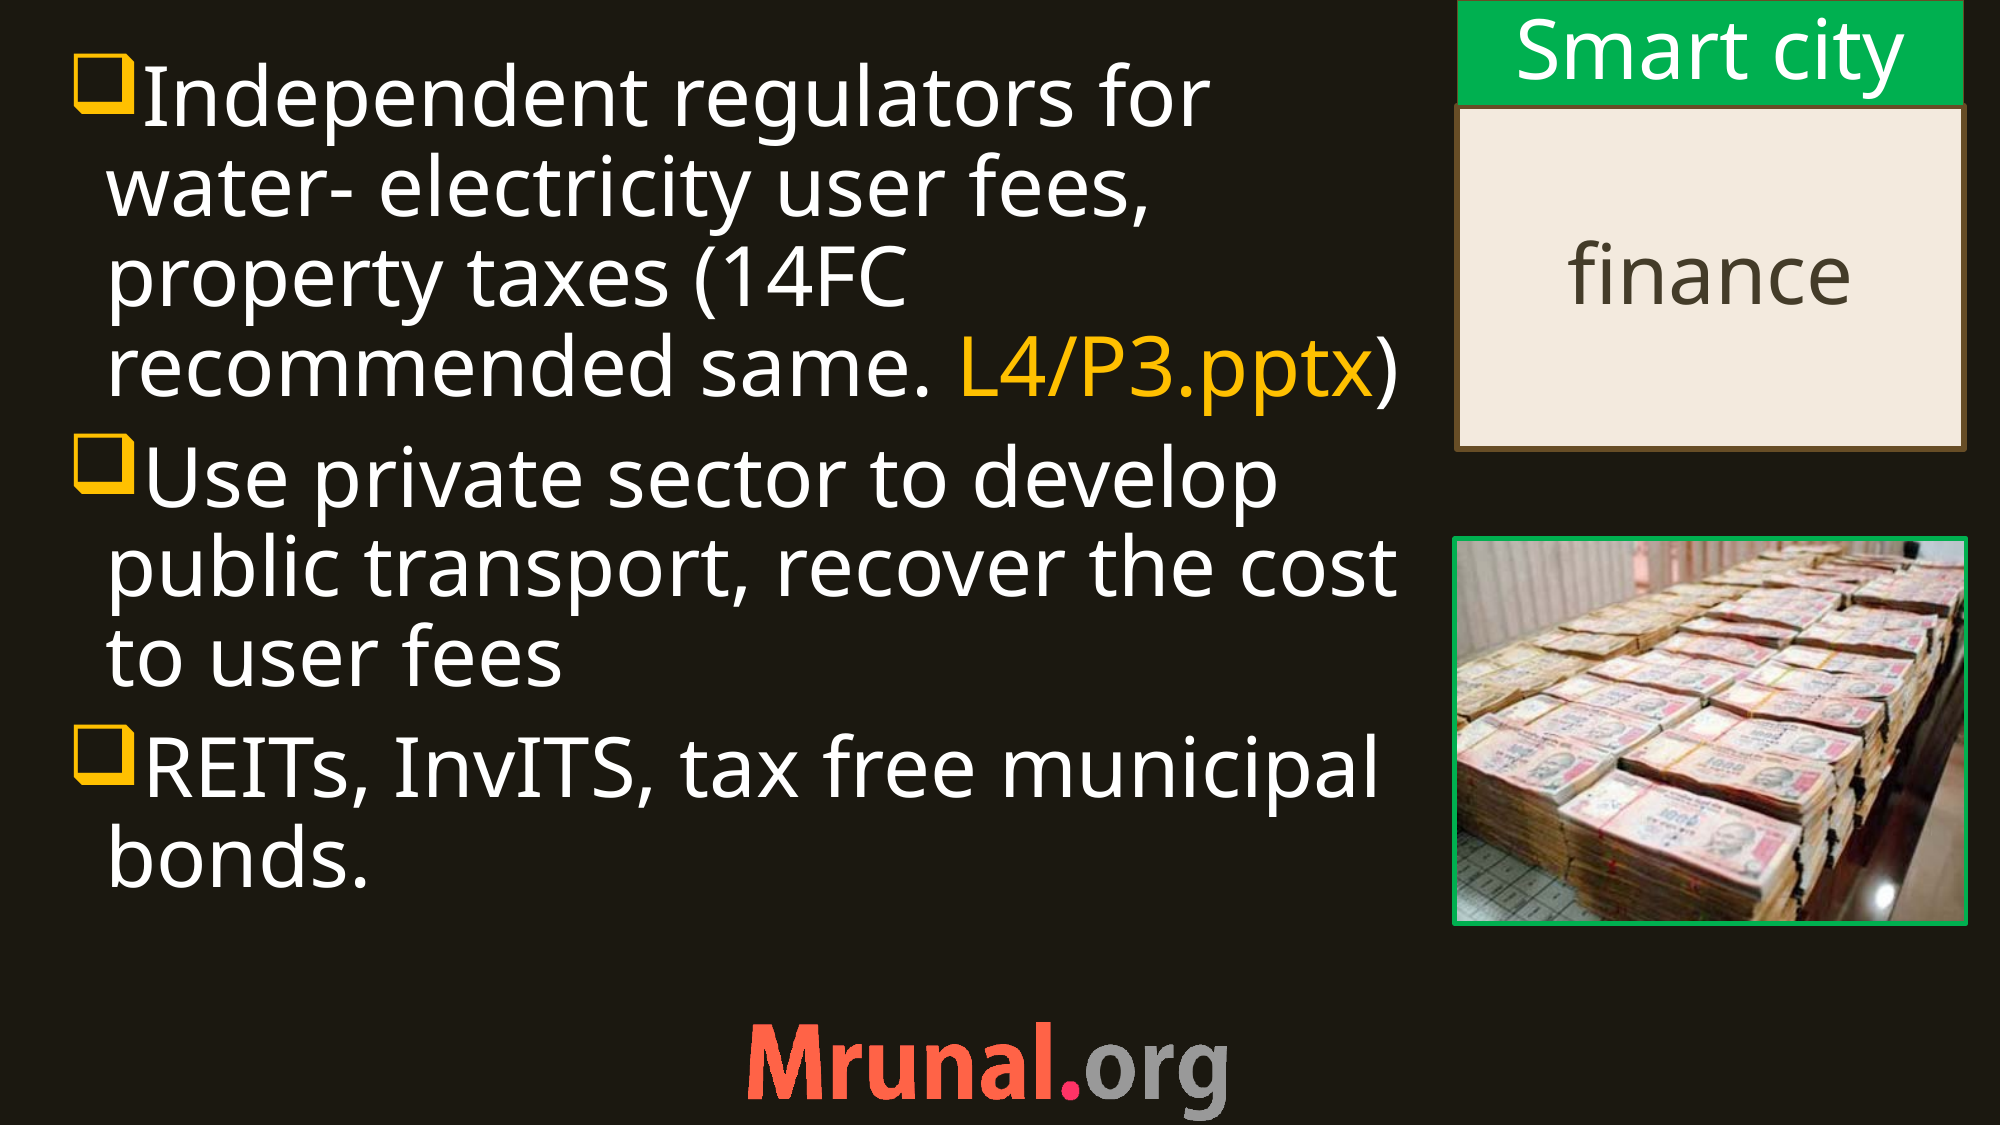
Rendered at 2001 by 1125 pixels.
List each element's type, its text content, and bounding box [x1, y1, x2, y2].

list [1456, 540, 1964, 922]
picture [741, 1014, 1230, 1125]
list Independent regulators for water- electricity user fees, property taxes (14FC recommended same. L4/P3.pptx) Use private sector to develop public transport, recover the cost to user fees REITs, InvITS, tax free municipal bonds. [52, 47, 1447, 1014]
list Smart city [1457, 0, 1964, 106]
title finance [1454, 103, 1967, 452]
